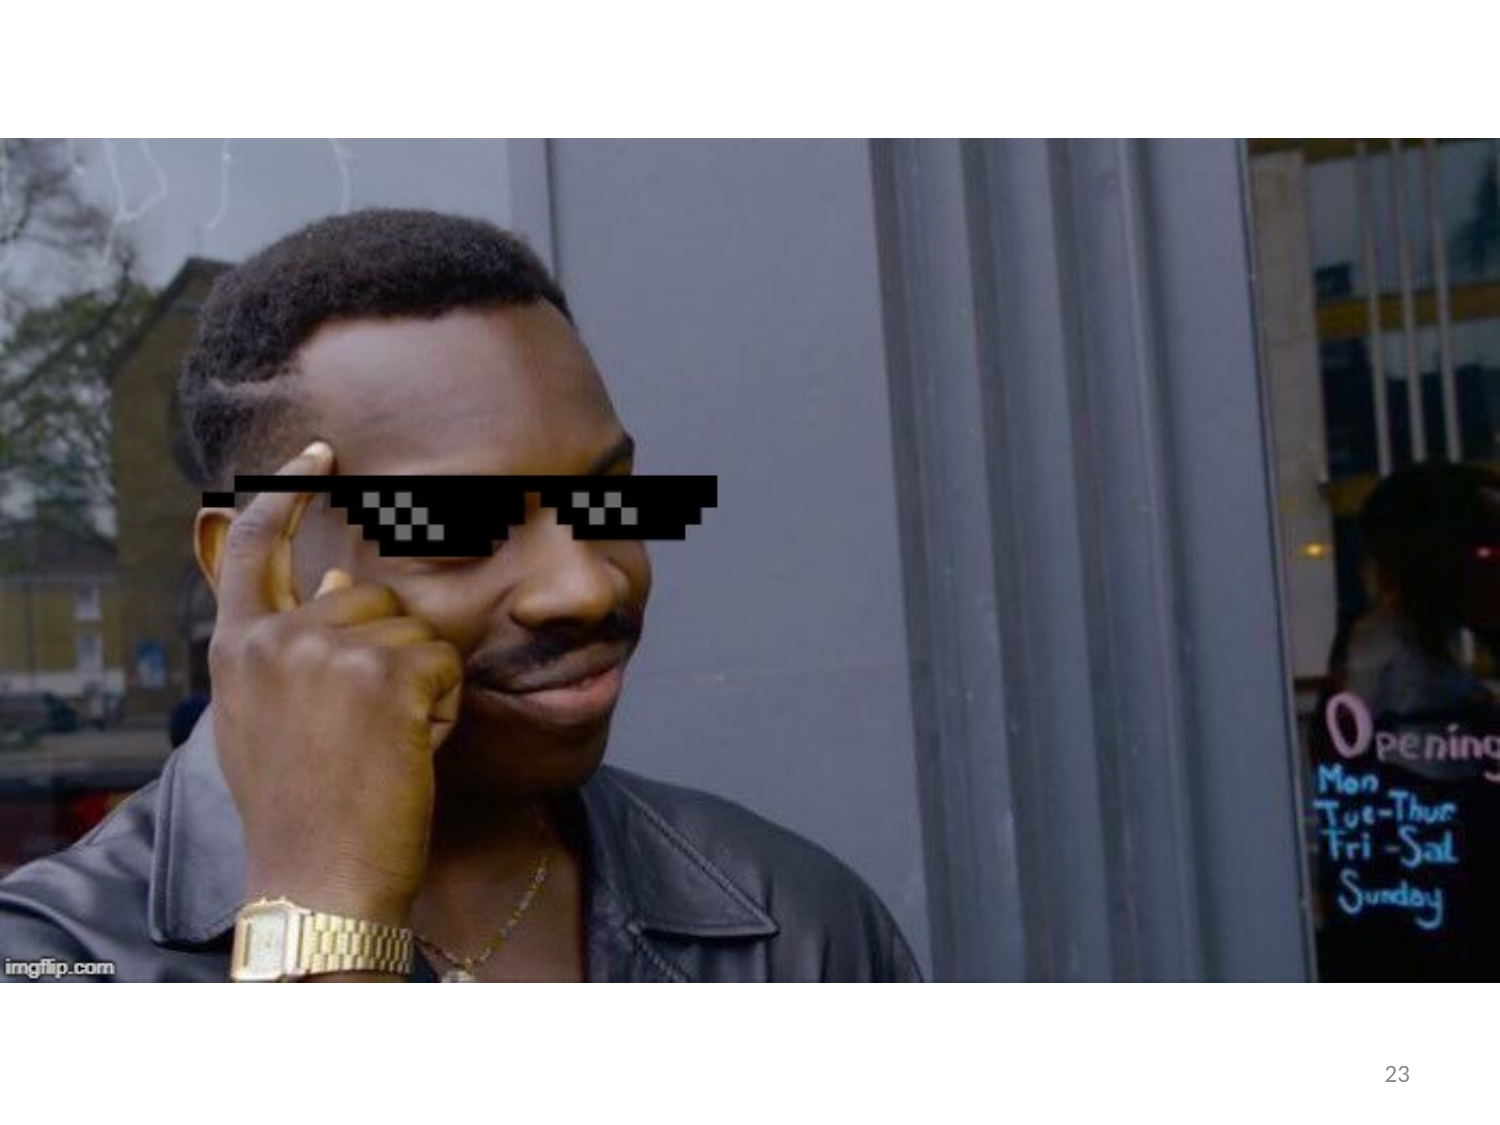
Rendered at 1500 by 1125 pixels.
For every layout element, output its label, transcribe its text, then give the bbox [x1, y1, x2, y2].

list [0, 138, 1500, 983]
slide_number 23 [1074, 1042, 1425, 1103]
